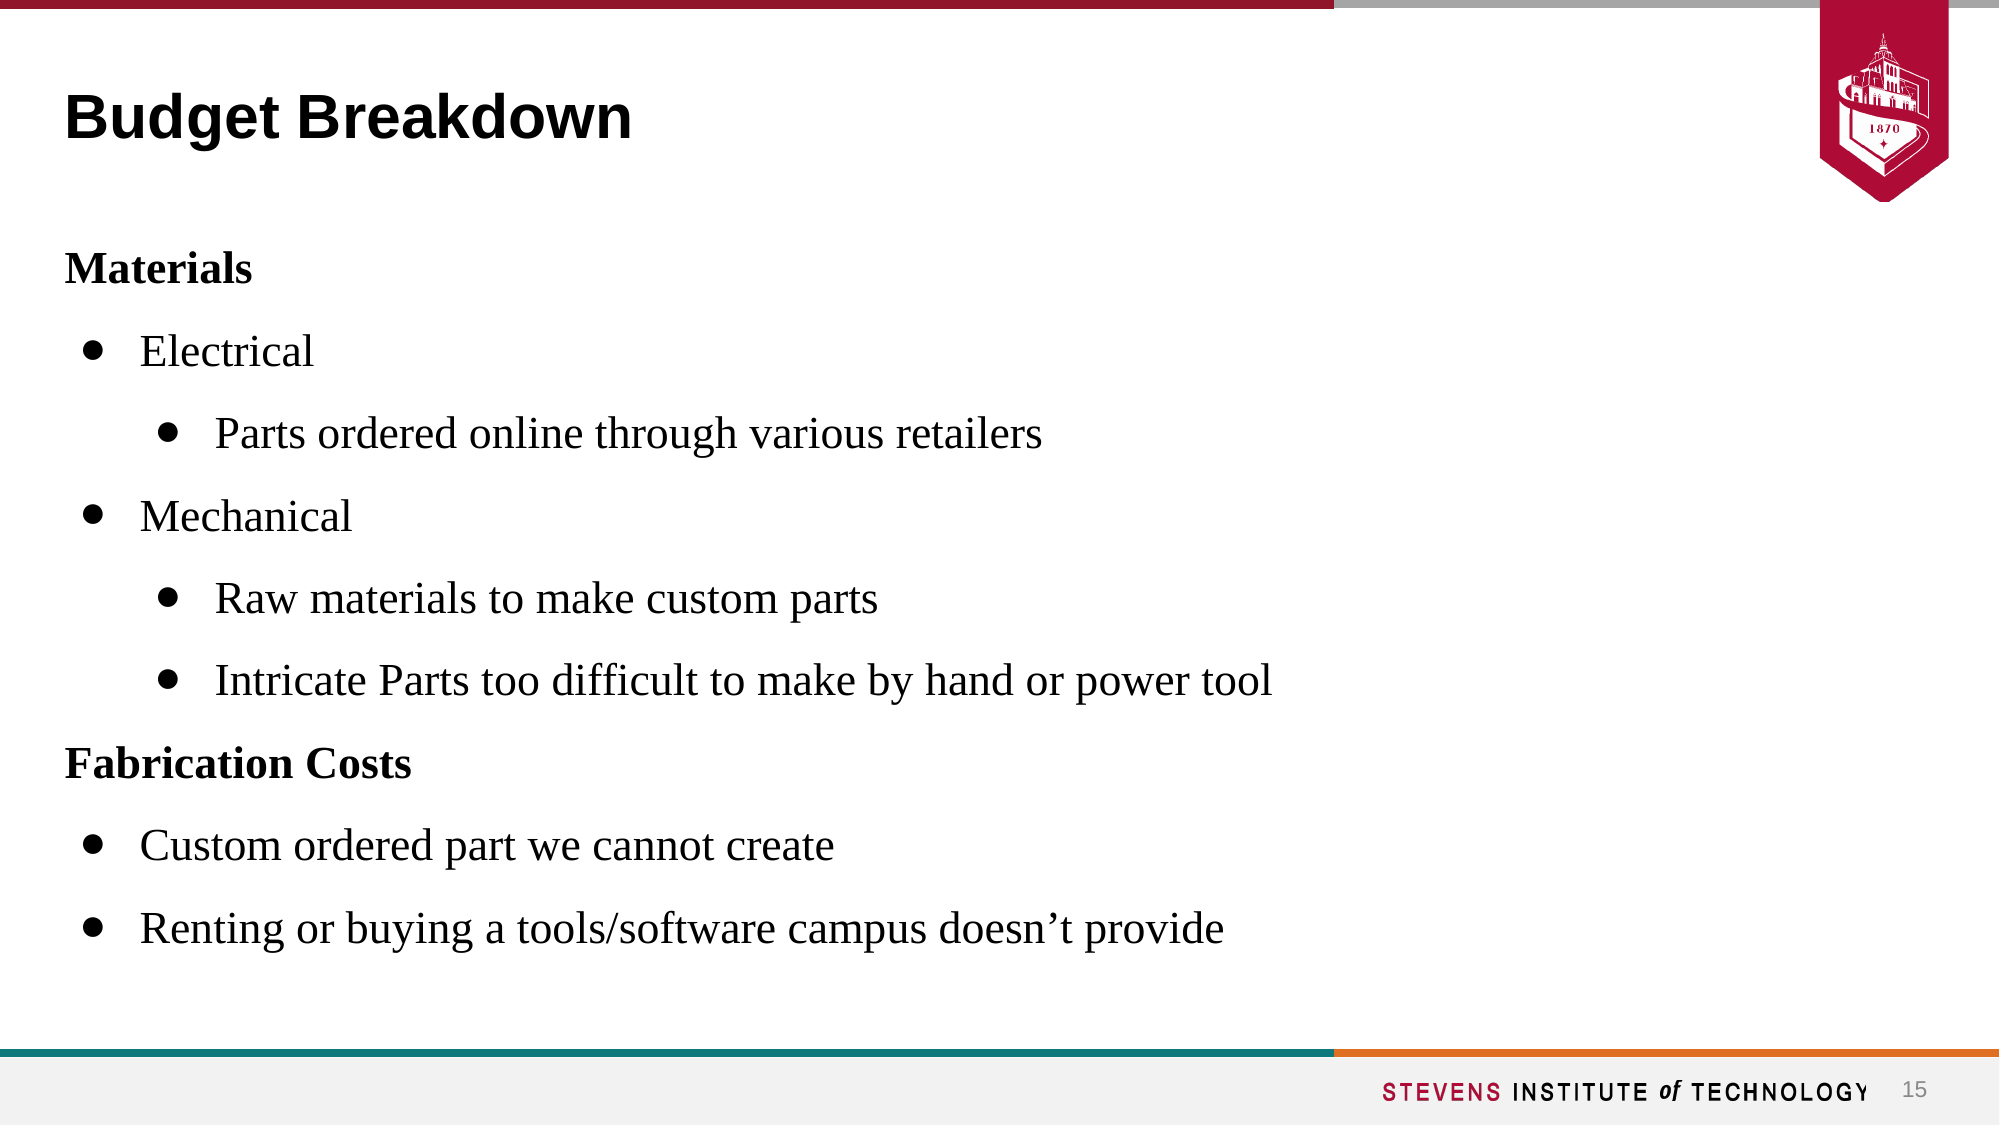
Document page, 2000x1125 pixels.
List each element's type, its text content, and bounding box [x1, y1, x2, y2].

picture [1819, 0, 1949, 202]
picture [1383, 1080, 1862, 1101]
title Budget Breakdown [49, 68, 1647, 157]
list Materials Electrical Parts ordered online through various retailers Mechanical Raw materials to make custom parts Intricate Parts too difficult to make by hand or power tool Fabrication Costs Custom ordered part we cannot create Renting or buying a tools/software campus doesn’t provide [49, 202, 1951, 923]
slide_number ‹#› [1862, 1057, 1967, 1118]
